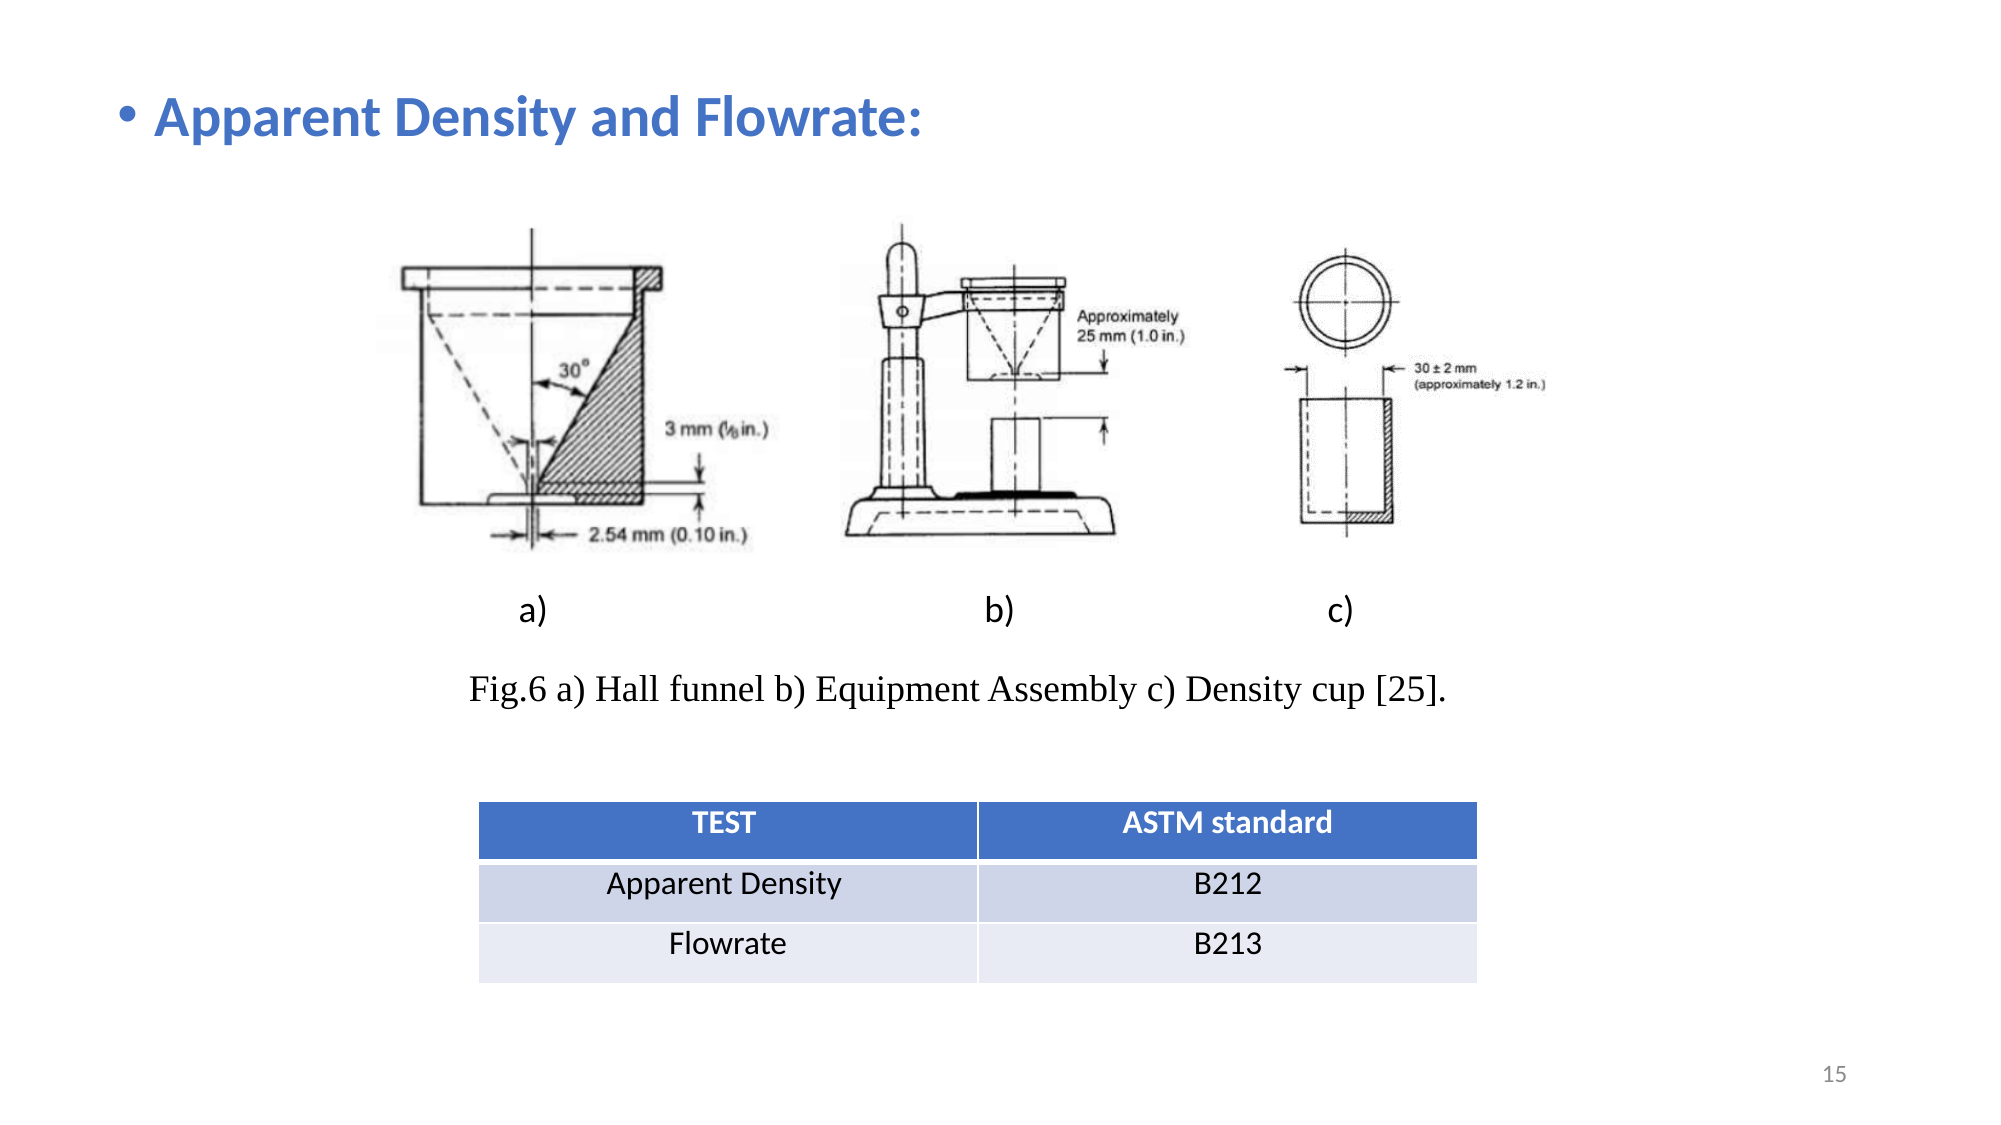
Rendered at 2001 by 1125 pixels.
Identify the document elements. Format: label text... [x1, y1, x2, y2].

table_header ASTM standard [979, 802, 1477, 859]
text_box a) [409, 577, 658, 638]
picture [353, 208, 785, 563]
picture [825, 208, 1192, 548]
table_header TEST [479, 802, 977, 859]
table_cell B212 [979, 865, 1477, 922]
table_cell Flowrate [479, 924, 977, 983]
table_cell B213 [979, 924, 1477, 983]
picture [1233, 232, 1568, 538]
slide_number 15 [1412, 1042, 1863, 1103]
table_cell Apparent Density [479, 865, 977, 922]
text_box b) [905, 577, 1095, 638]
text_box Fig.6 a) Hall funnel b) Equipment Assembly c) Density cup [25]. [385, 656, 1532, 717]
list Apparent Density and Flowrate: [102, 78, 1709, 1014]
text_box c) [1233, 577, 1449, 638]
